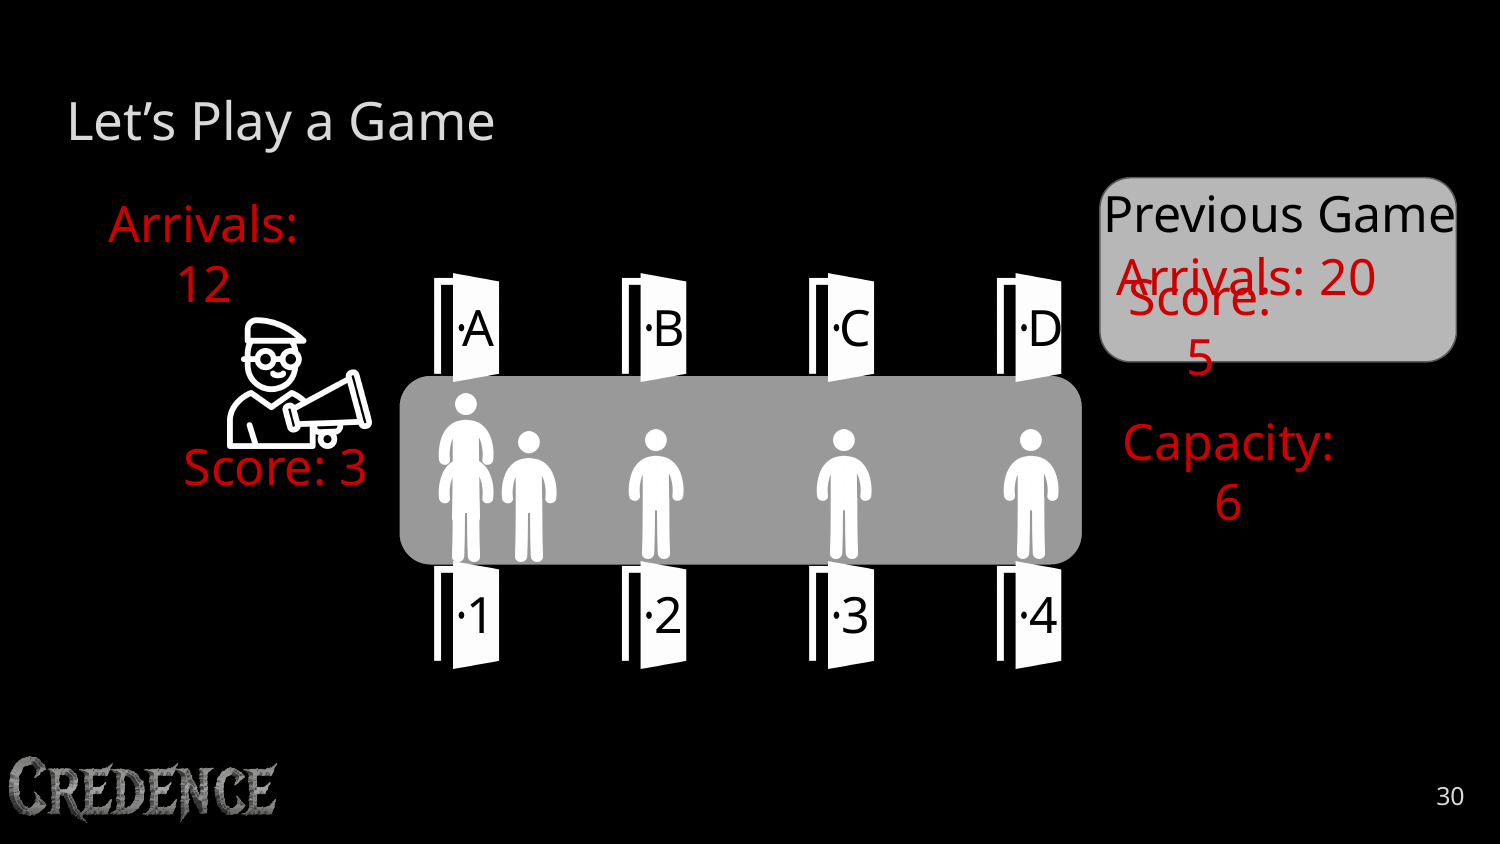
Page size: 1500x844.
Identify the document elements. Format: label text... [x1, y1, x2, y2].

text_box Score: 5 [1099, 296, 1302, 354]
picture [974, 560, 1083, 669]
picture [227, 310, 373, 456]
picture [787, 560, 896, 669]
picture [974, 273, 1083, 382]
picture [0, 732, 284, 844]
picture [599, 273, 708, 382]
text_box [1099, 241, 1457, 362]
title Let’s Play a Game [51, 72, 1449, 167]
picture [599, 560, 708, 669]
text_box Score: 3 [157, 436, 395, 494]
text_box Arrivals: 20 [1100, 246, 1393, 304]
picture [412, 273, 521, 382]
slide_number ‹#› [1389, 764, 1480, 830]
text_box Previous Game [1084, 183, 1476, 241]
picture [787, 273, 896, 382]
picture [401, 392, 721, 669]
text_box Capacity: 6 [1101, 441, 1371, 499]
text_box [1113, 177, 1443, 183]
picture [778, 429, 909, 559]
picture [966, 429, 1096, 559]
text_box Arrivals: 12 [60, 224, 348, 282]
text_box [520, 375, 1083, 566]
text_box [402, 384, 411, 391]
